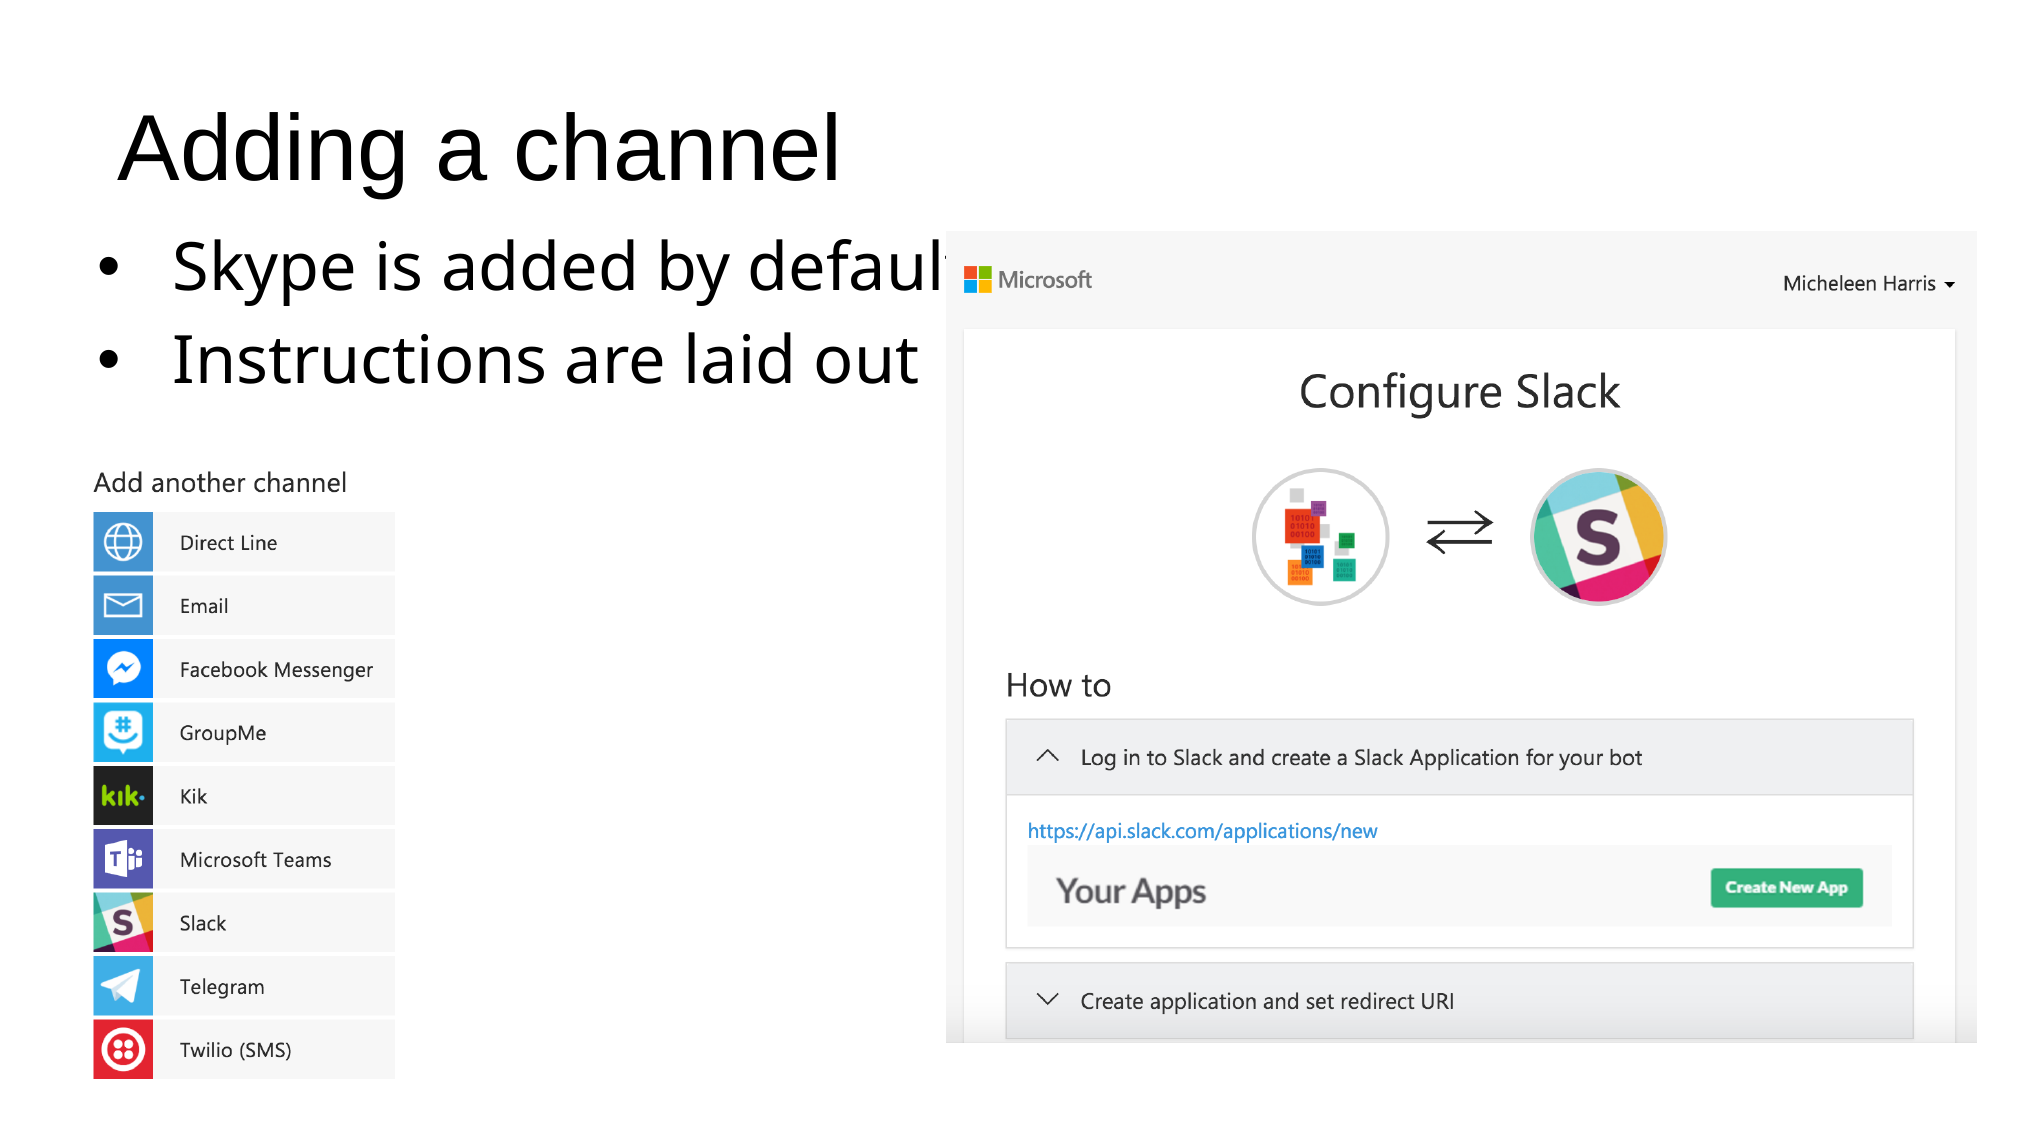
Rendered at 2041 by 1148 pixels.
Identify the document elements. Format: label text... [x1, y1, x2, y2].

title Adding a channel [102, 39, 1921, 225]
picture [946, 231, 1977, 1043]
picture [77, 447, 395, 1096]
list Skype is added by default Instructions are laid out [82, 225, 2033, 558]
